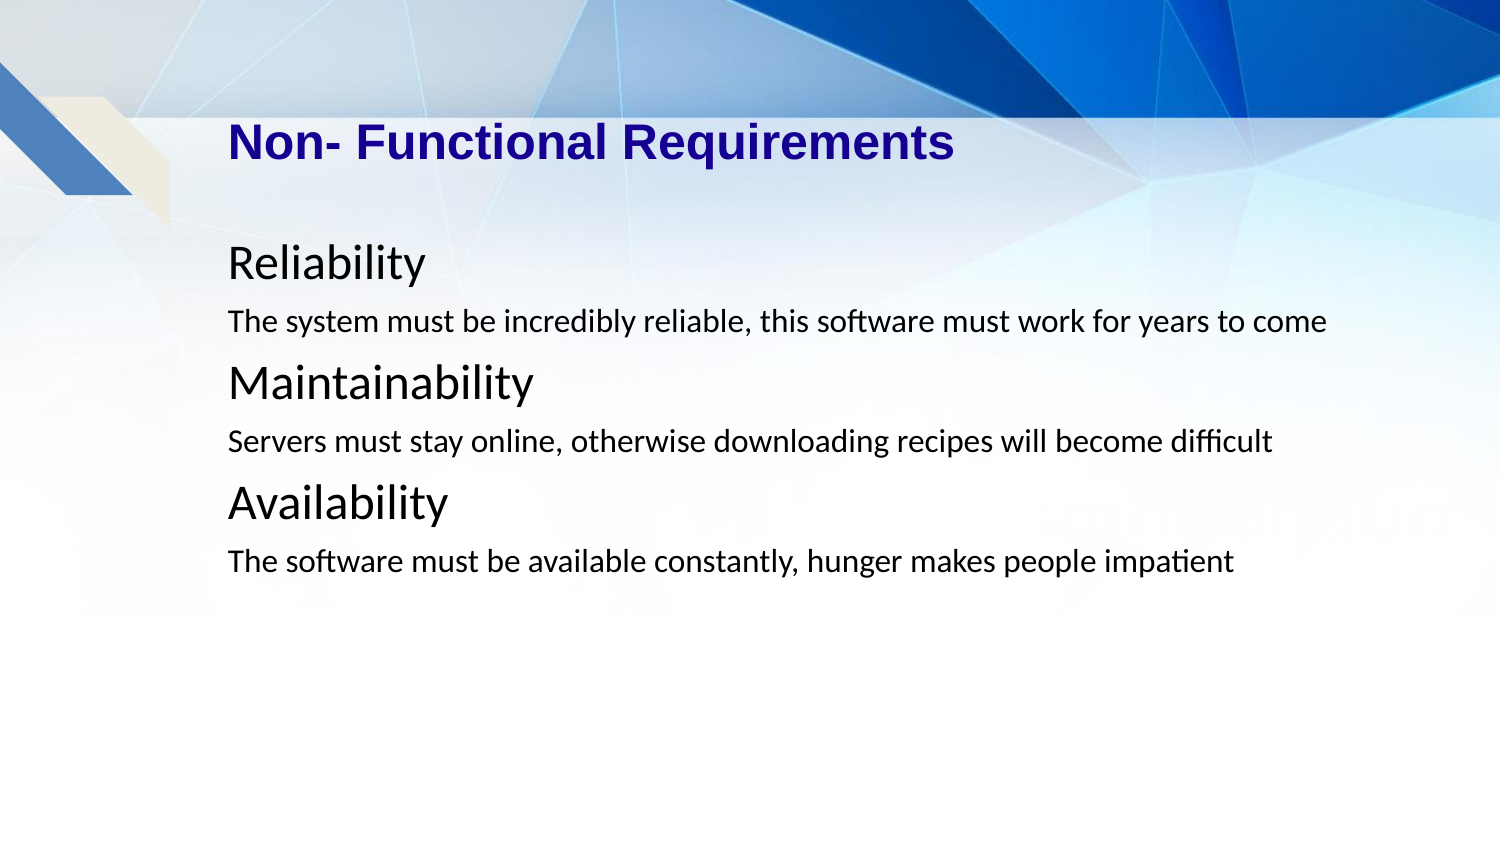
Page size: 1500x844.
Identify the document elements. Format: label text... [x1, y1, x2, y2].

picture [0, 0, 1500, 844]
title Non- Functional Requirements [212, 64, 1368, 214]
list Reliability The system must be incredibly reliable, this software must work for years to come Maintainability Servers must stay online, otherwise downloading recipes will become difficult Availability The software must be available constantly, hunger makes people impatient [212, 214, 1368, 693]
